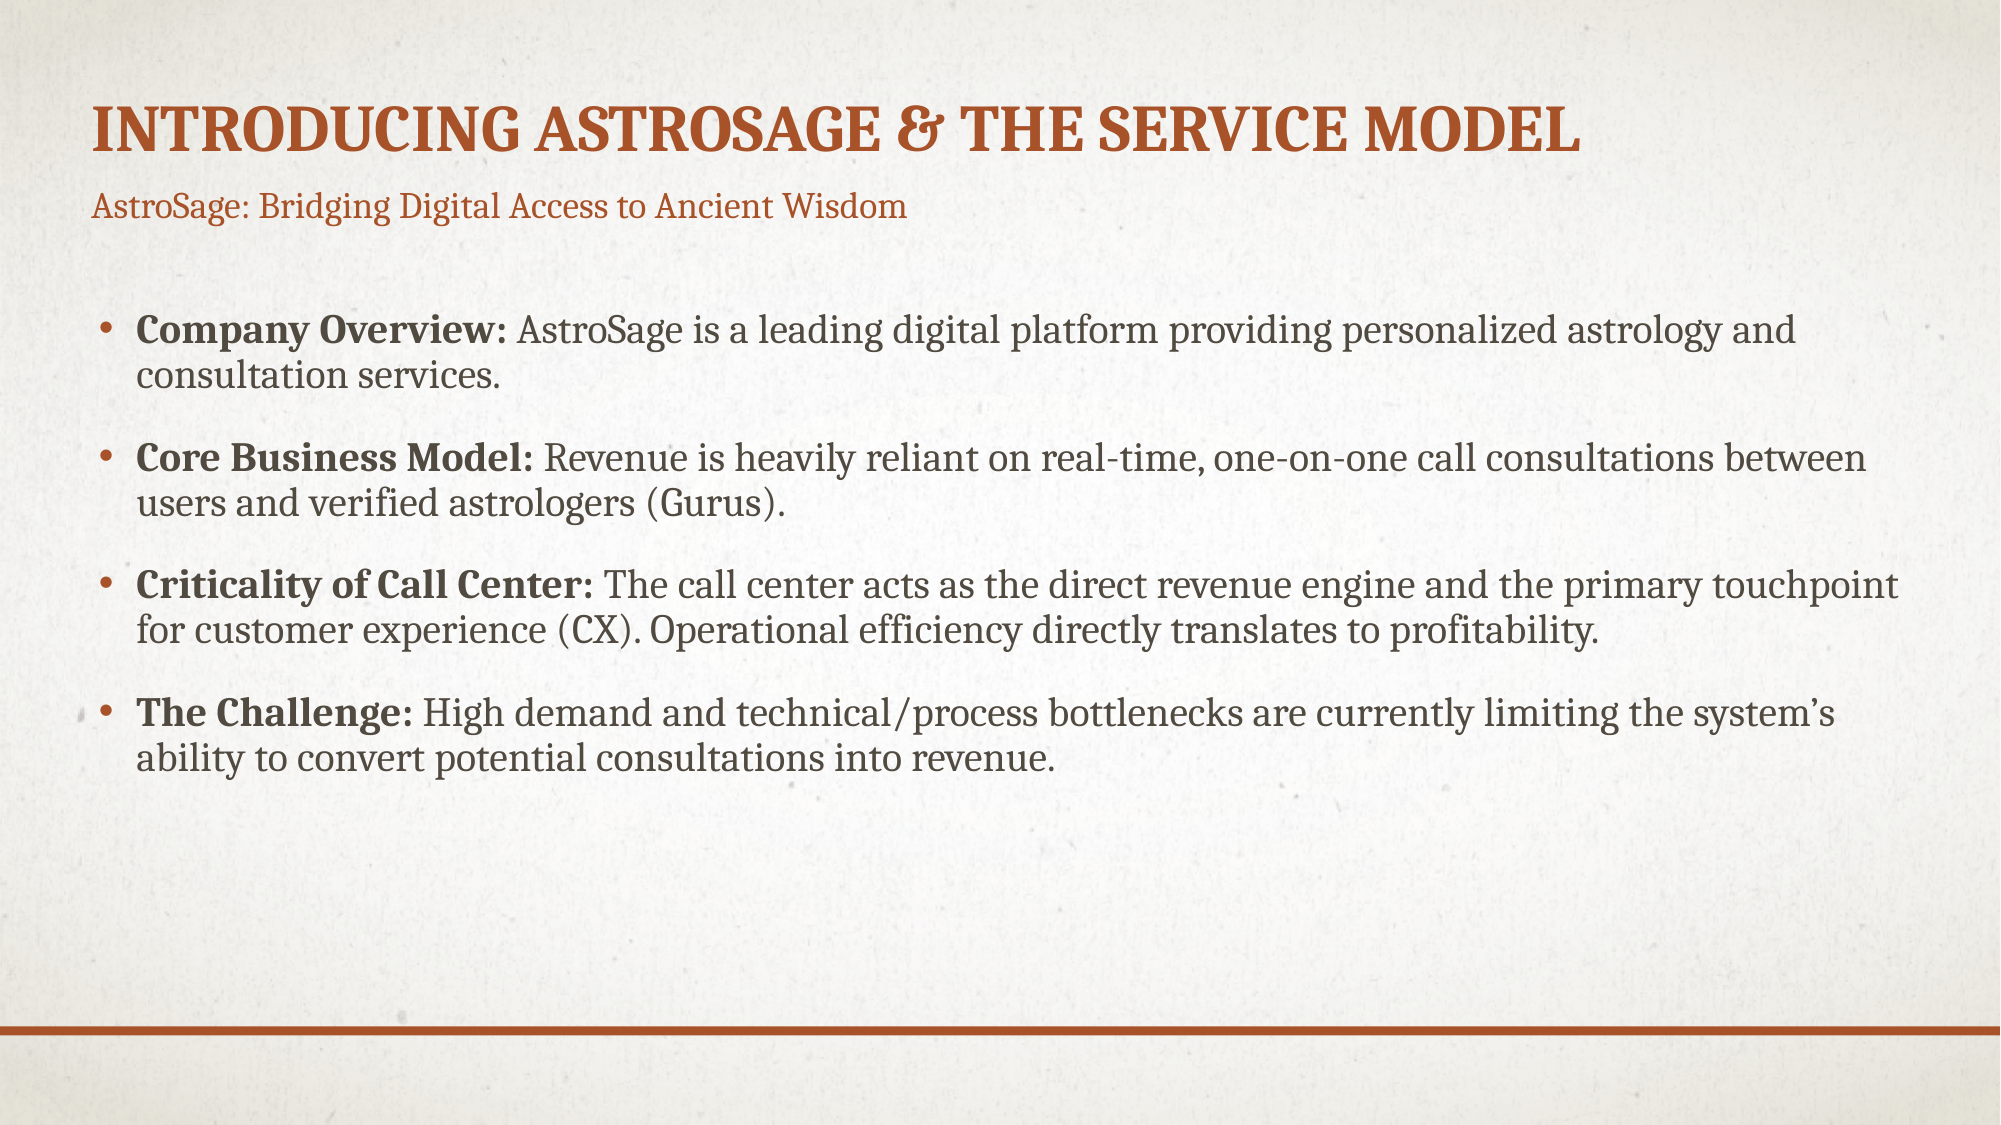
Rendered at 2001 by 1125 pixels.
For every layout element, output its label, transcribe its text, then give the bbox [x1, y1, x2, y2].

text_box AstroSage: Bridging Digital Access to Ancient Wisdom [76, 173, 1924, 279]
list Company Overview: AstroSage is a leading digital platform providing personalized astrology and consultation services. Core Business Model: Revenue is heavily reliant on real-time, one-on-one call consultations between users and verified astrologers (Gurus). Criticality of Call Center: The call center acts as the direct revenue engine and the primary touchpoint for customer experience (CX). Operational efficiency directly translates to profitability. The Challenge: High demand and technical/process bottlenecks are currently limiting the system’s ability to convert potential consultations into revenue. [76, 299, 1924, 860]
picture [0, 0, 2001, 1125]
title Introducing AstroSage & The Service Model [76, 62, 1924, 173]
